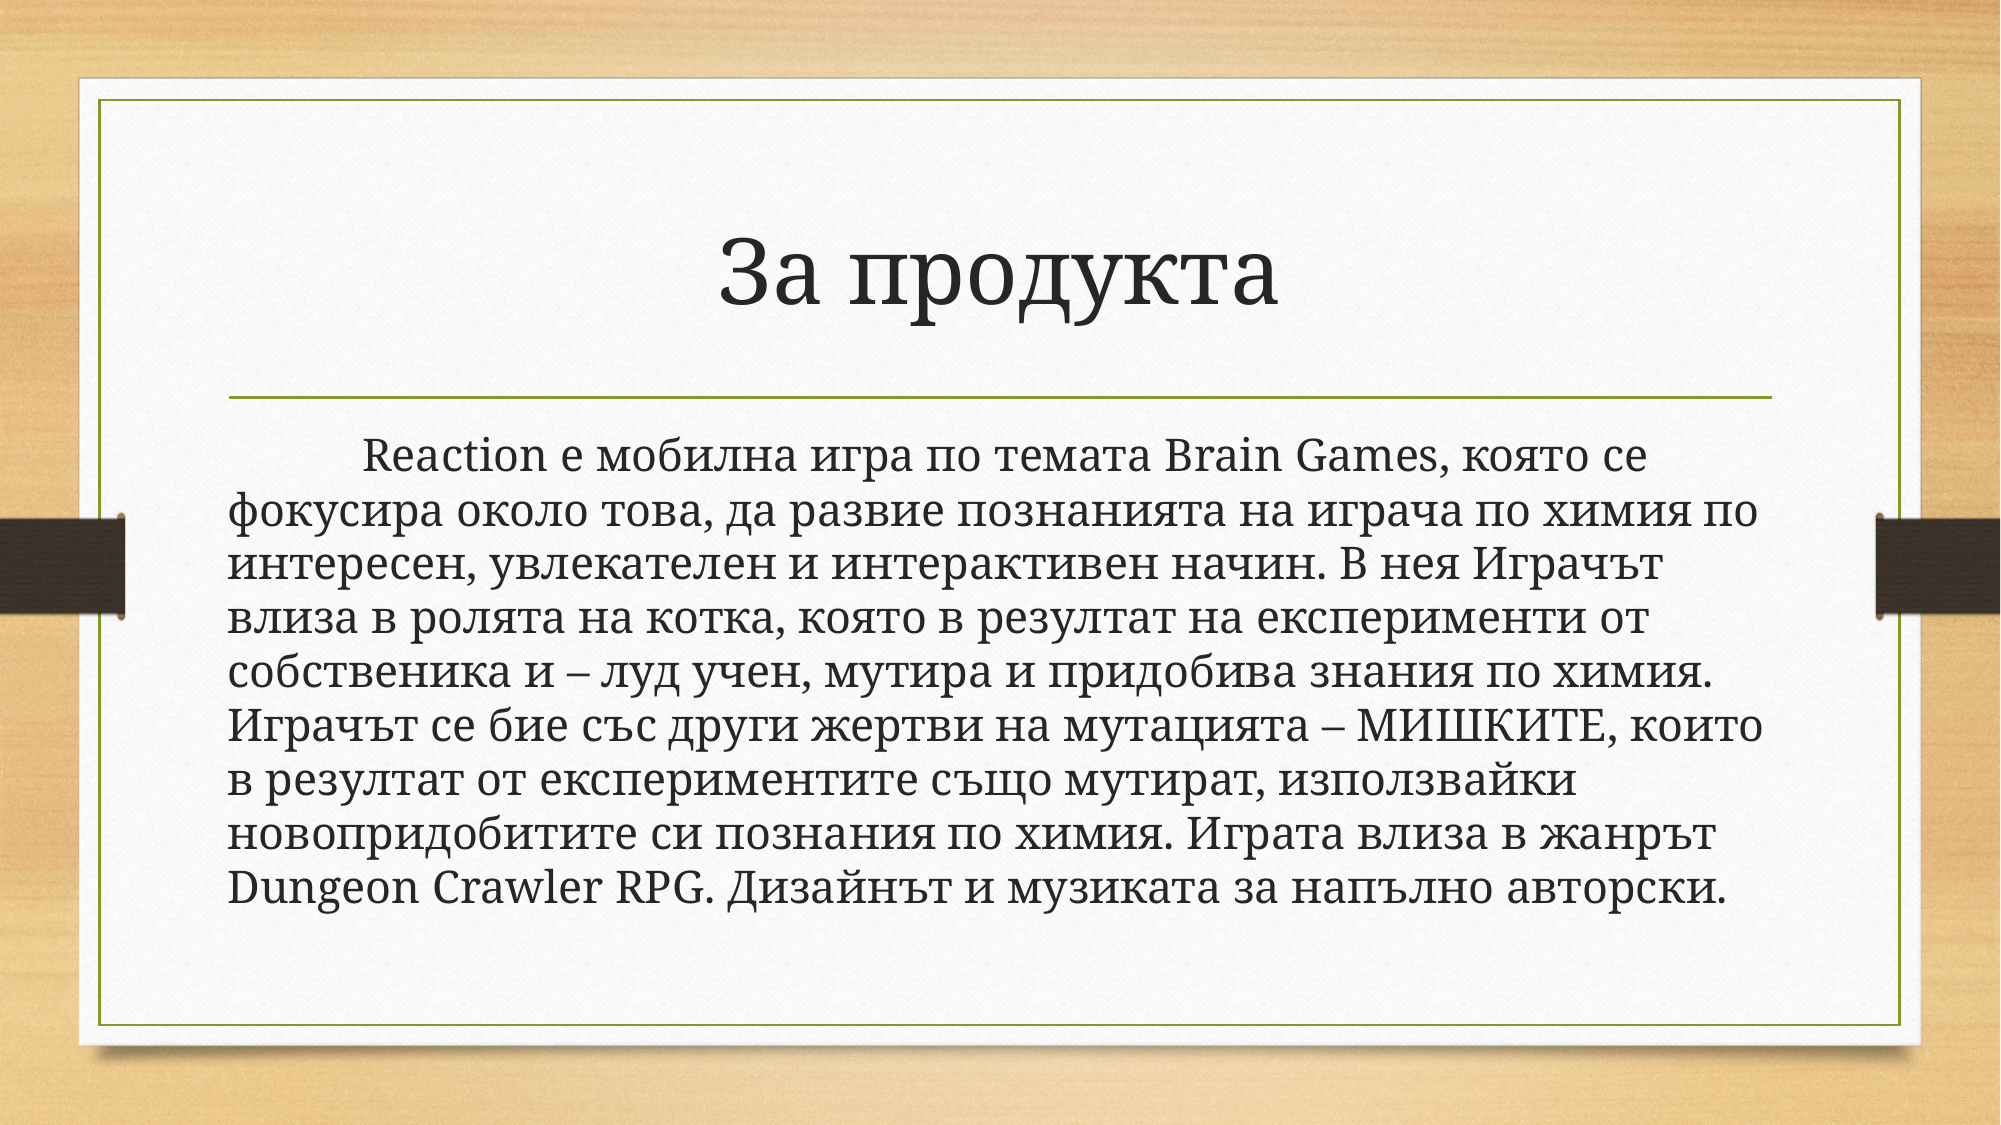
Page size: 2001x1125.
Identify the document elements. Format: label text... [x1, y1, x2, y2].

list Reaction е мобилна игра по темата Brain Games, която се фокусира около това, да развие познанията на играча по химия по интересен, увлекателен и интерактивен начин. В нея Играчът влиза в ролята на котка, която в резултат на експерименти от собственика и – луд учен, мутира и придобива знания по химия. Играчът се бие със други жертви на мутацията – МИШКИТЕ, които в резултат от експериментите също мутират, използвайки новопридобитите си познания по химия. Играта влиза в жанрът Dungeon Crawler RPG. Дизайнът и музиката за напълно авторски. [212, 419, 1788, 964]
picture [0, 0, 2001, 1125]
title За продукта [212, 161, 1788, 375]
